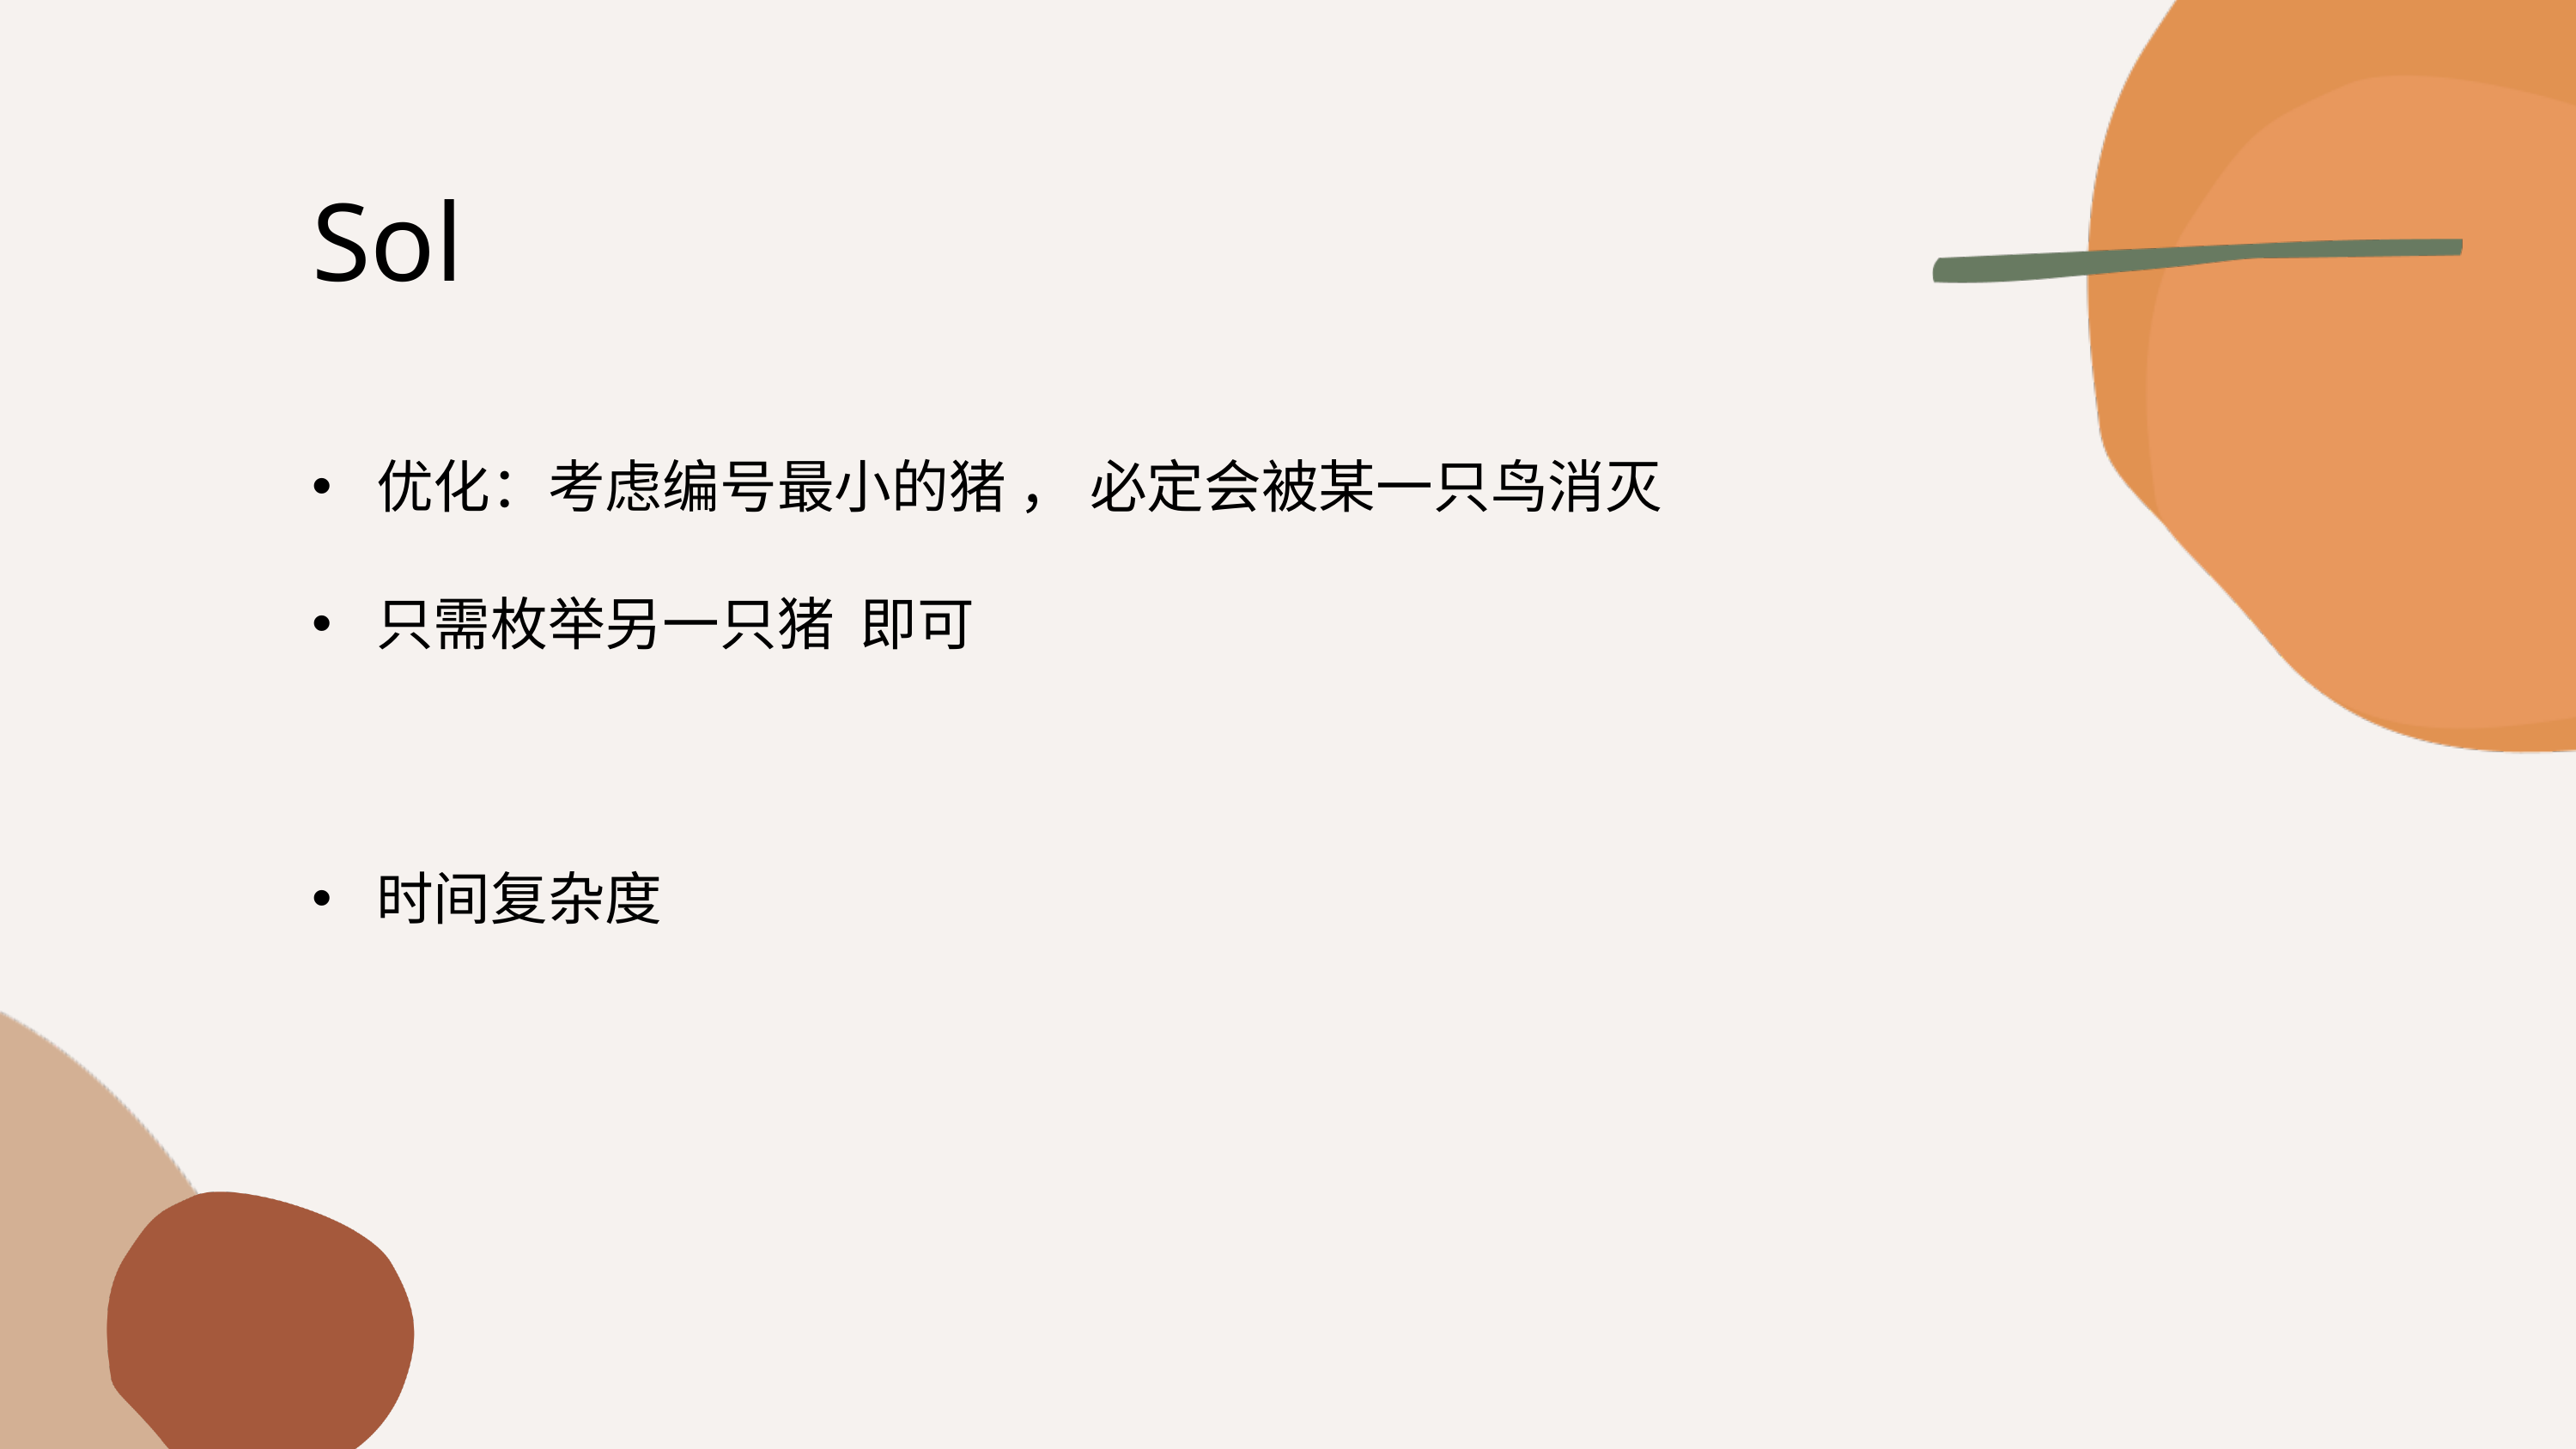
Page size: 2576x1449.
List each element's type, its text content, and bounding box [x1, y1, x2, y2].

text_box Sol [299, 167, 1211, 310]
picture [0, 794, 420, 1449]
picture [1931, 0, 2576, 792]
